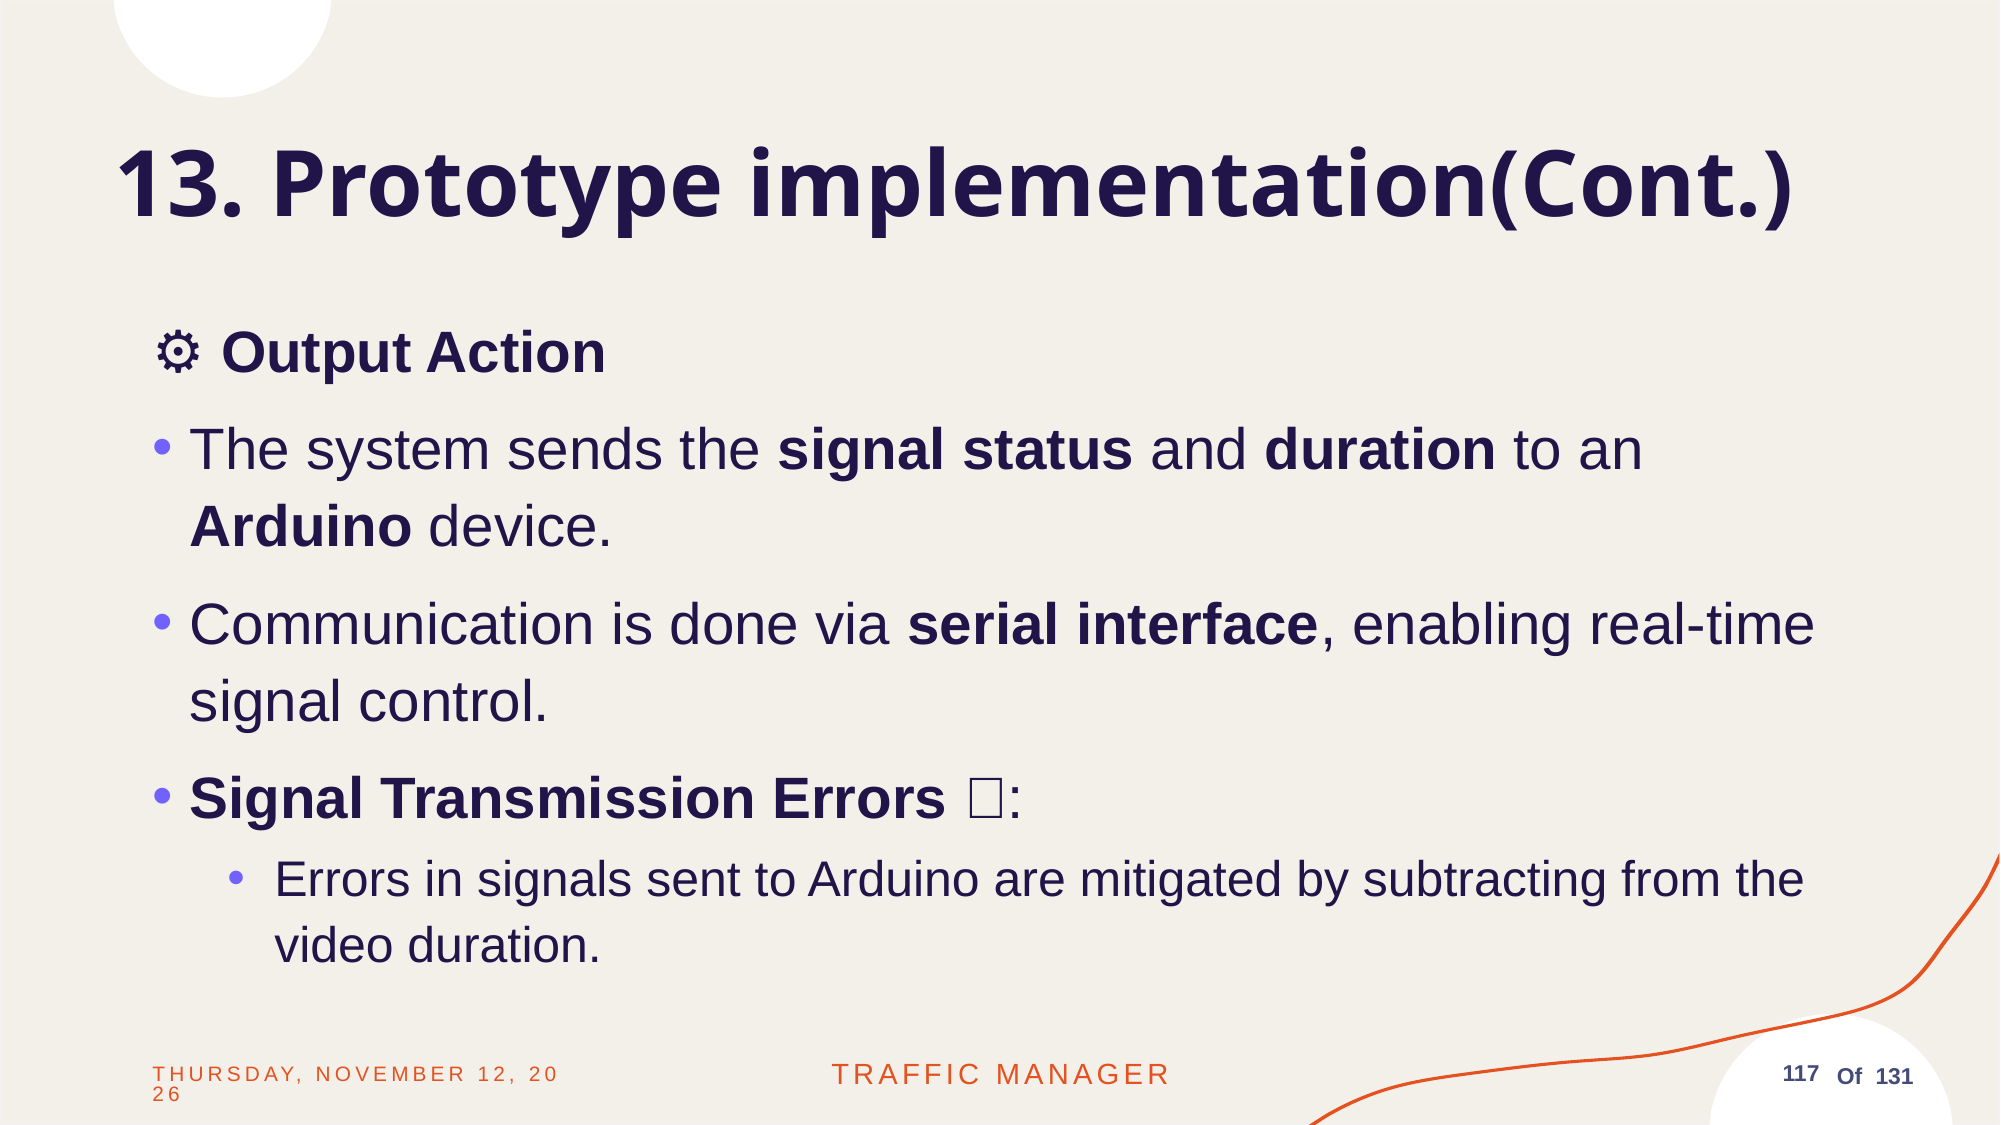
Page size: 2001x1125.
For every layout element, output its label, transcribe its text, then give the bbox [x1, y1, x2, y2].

title 13. Prototype implementation(Cont.) [99, 59, 1835, 300]
list ⚙️ Output Action The system sends the signal status and duration to an Arduino device. Communication is done via serial interface, enabling real-time signal control. Signal Transmission Errors 📡: Errors in signals sent to Arduino are mitigated by subtracting from the video duration. [137, 299, 1863, 1014]
footer Traffic MANAGER [662, 1042, 1338, 1103]
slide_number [137, 1042, 588, 1103]
slide_number 117 [1597, 1042, 1835, 1103]
